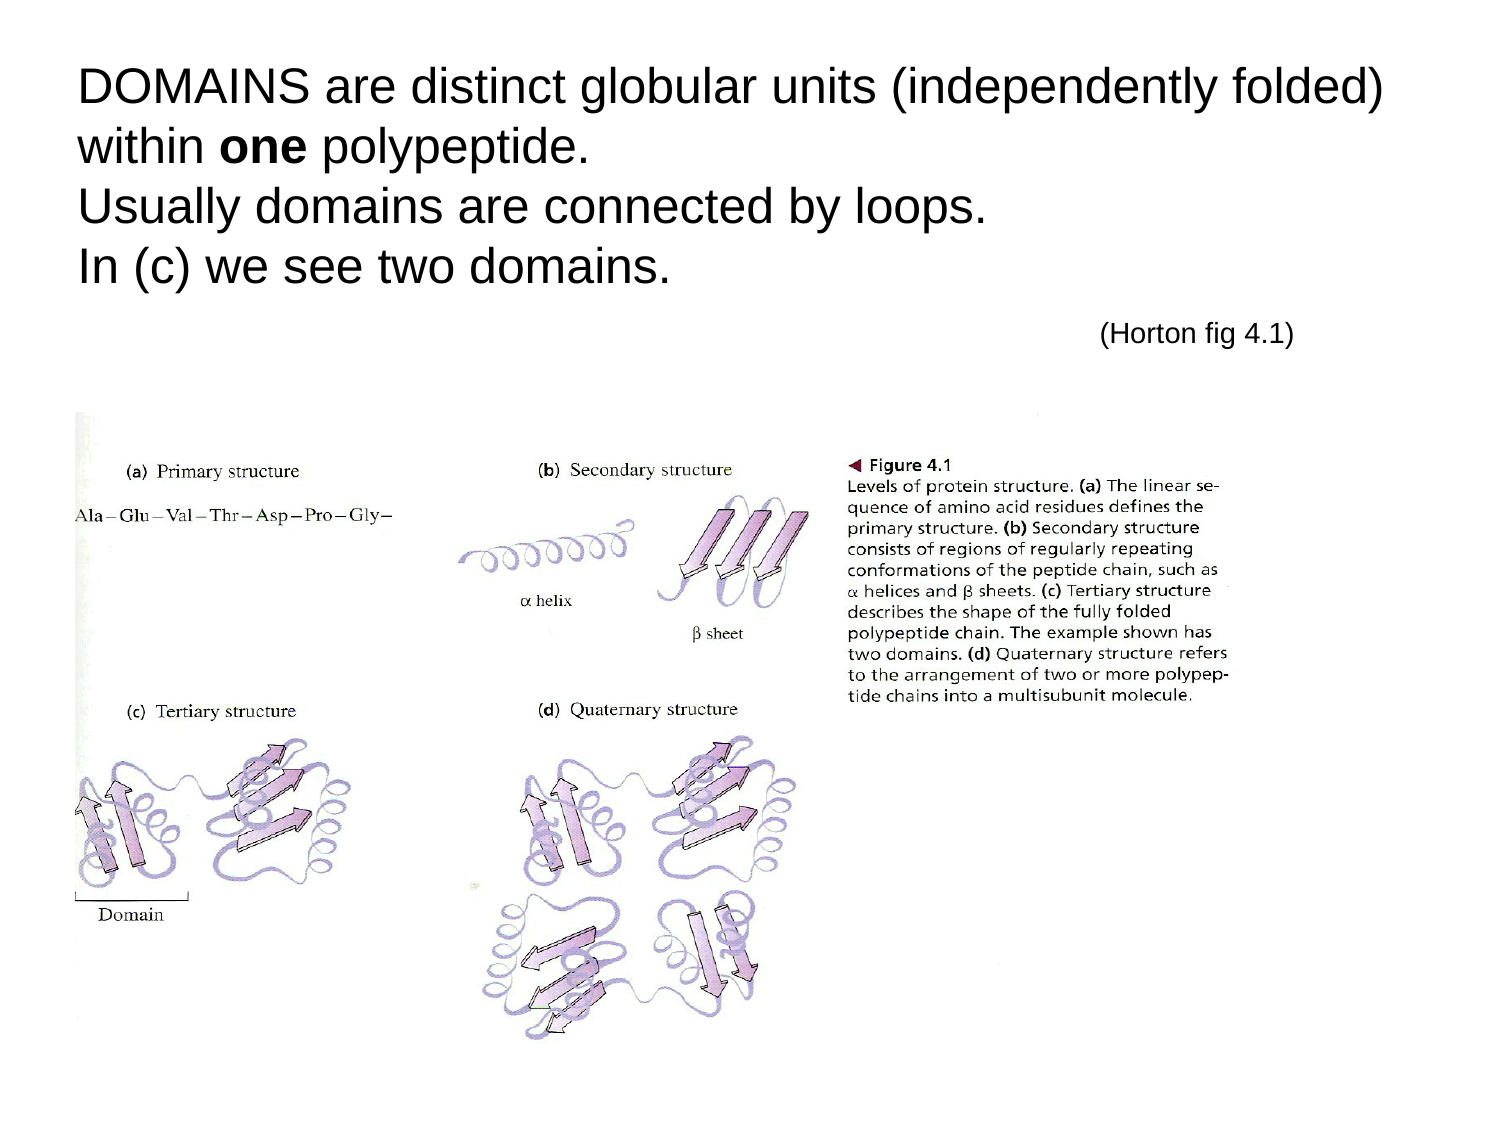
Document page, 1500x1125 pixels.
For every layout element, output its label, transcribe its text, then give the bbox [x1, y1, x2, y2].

title DOMAINS are distinct globular units (independently folded) within one polypeptide. Usually domains are connected by loops. In (c) we see two domains. (Horton fig 4.1) [62, 45, 1425, 363]
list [74, 412, 1263, 1056]
